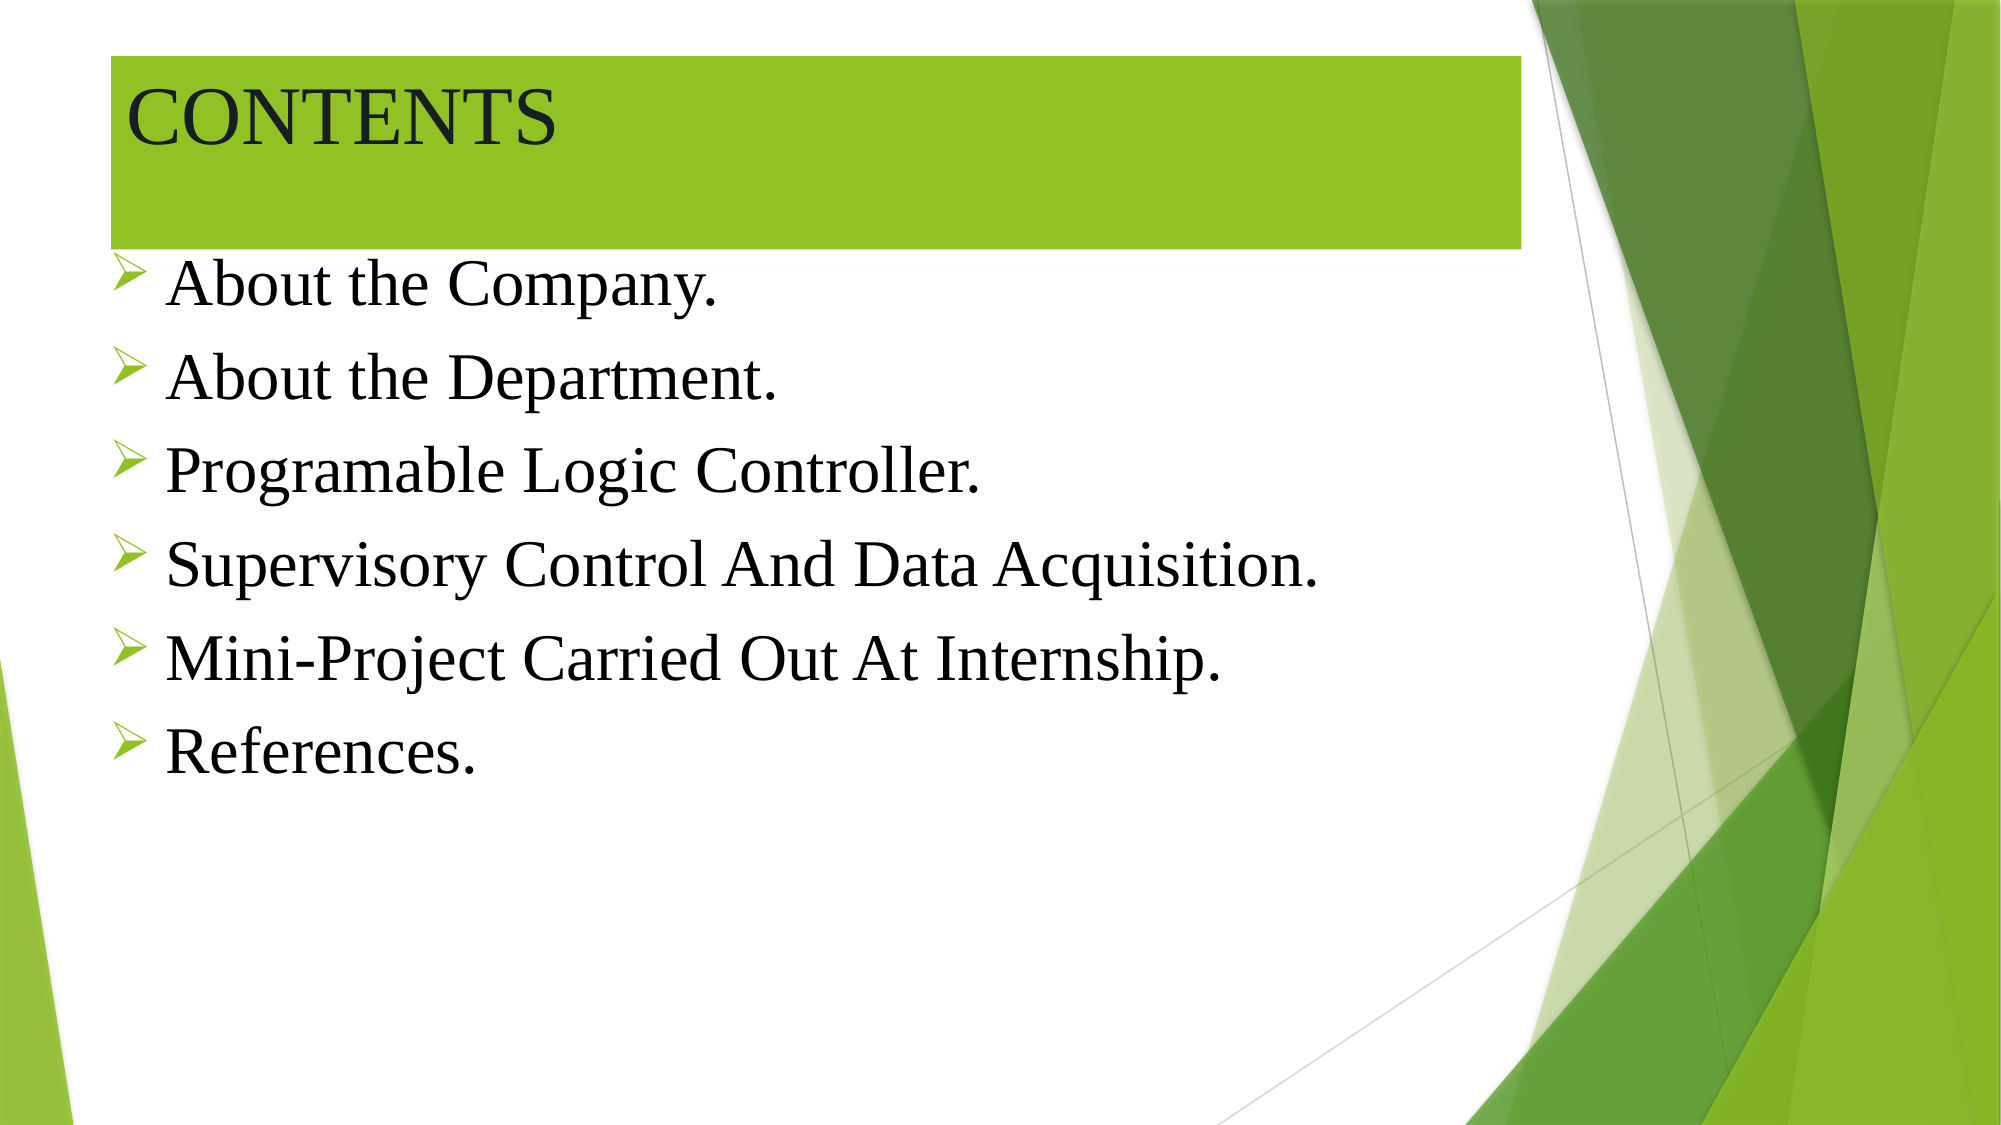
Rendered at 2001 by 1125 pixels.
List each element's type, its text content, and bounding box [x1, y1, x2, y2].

text_box About the Company. About the Department. Programable Logic Controller. Supervisory Control And Data Acquisition. Mini-Project Carried Out At Internship. References. [106, 224, 1400, 788]
title CONTENTS [111, 56, 1522, 250]
